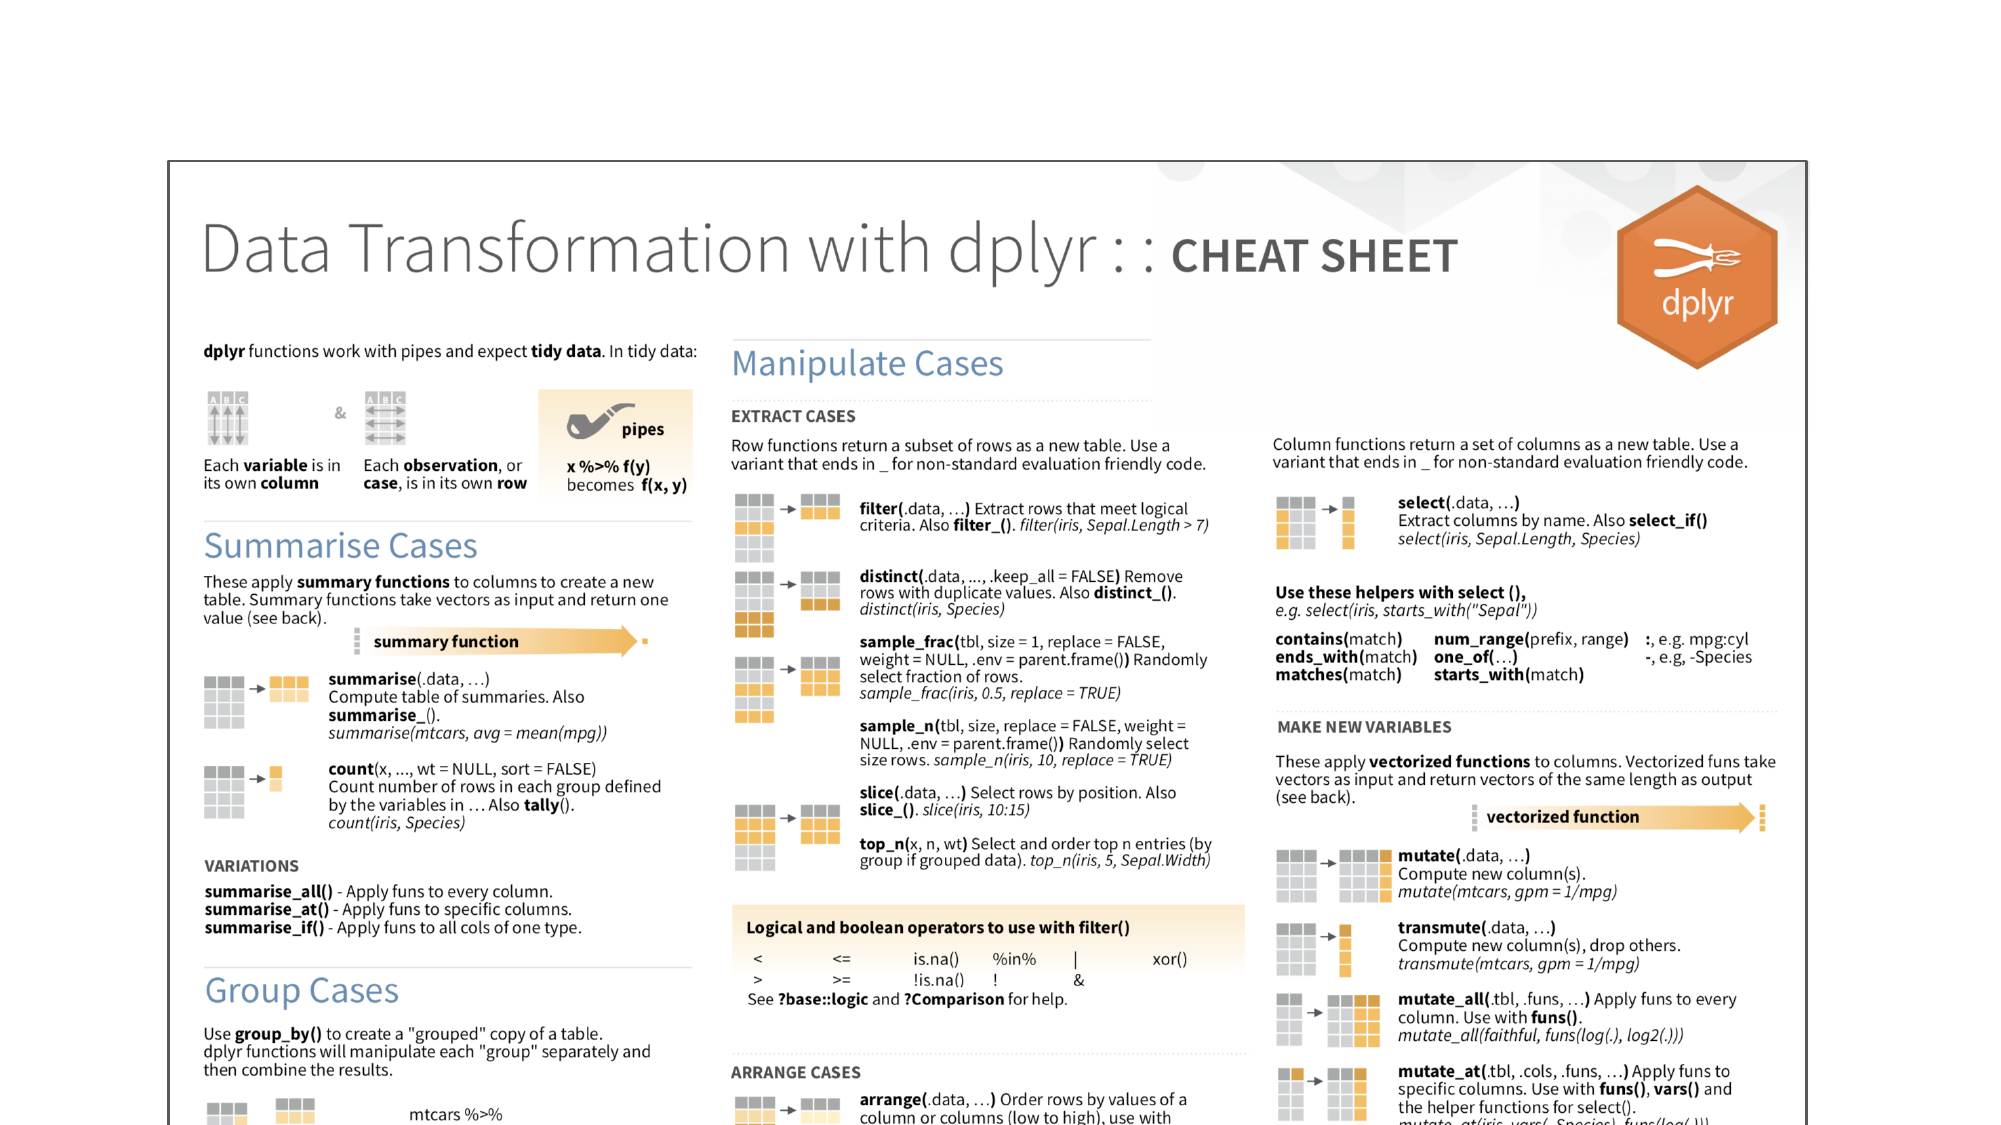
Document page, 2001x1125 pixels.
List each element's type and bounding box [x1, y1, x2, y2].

picture [167, 160, 1810, 1125]
